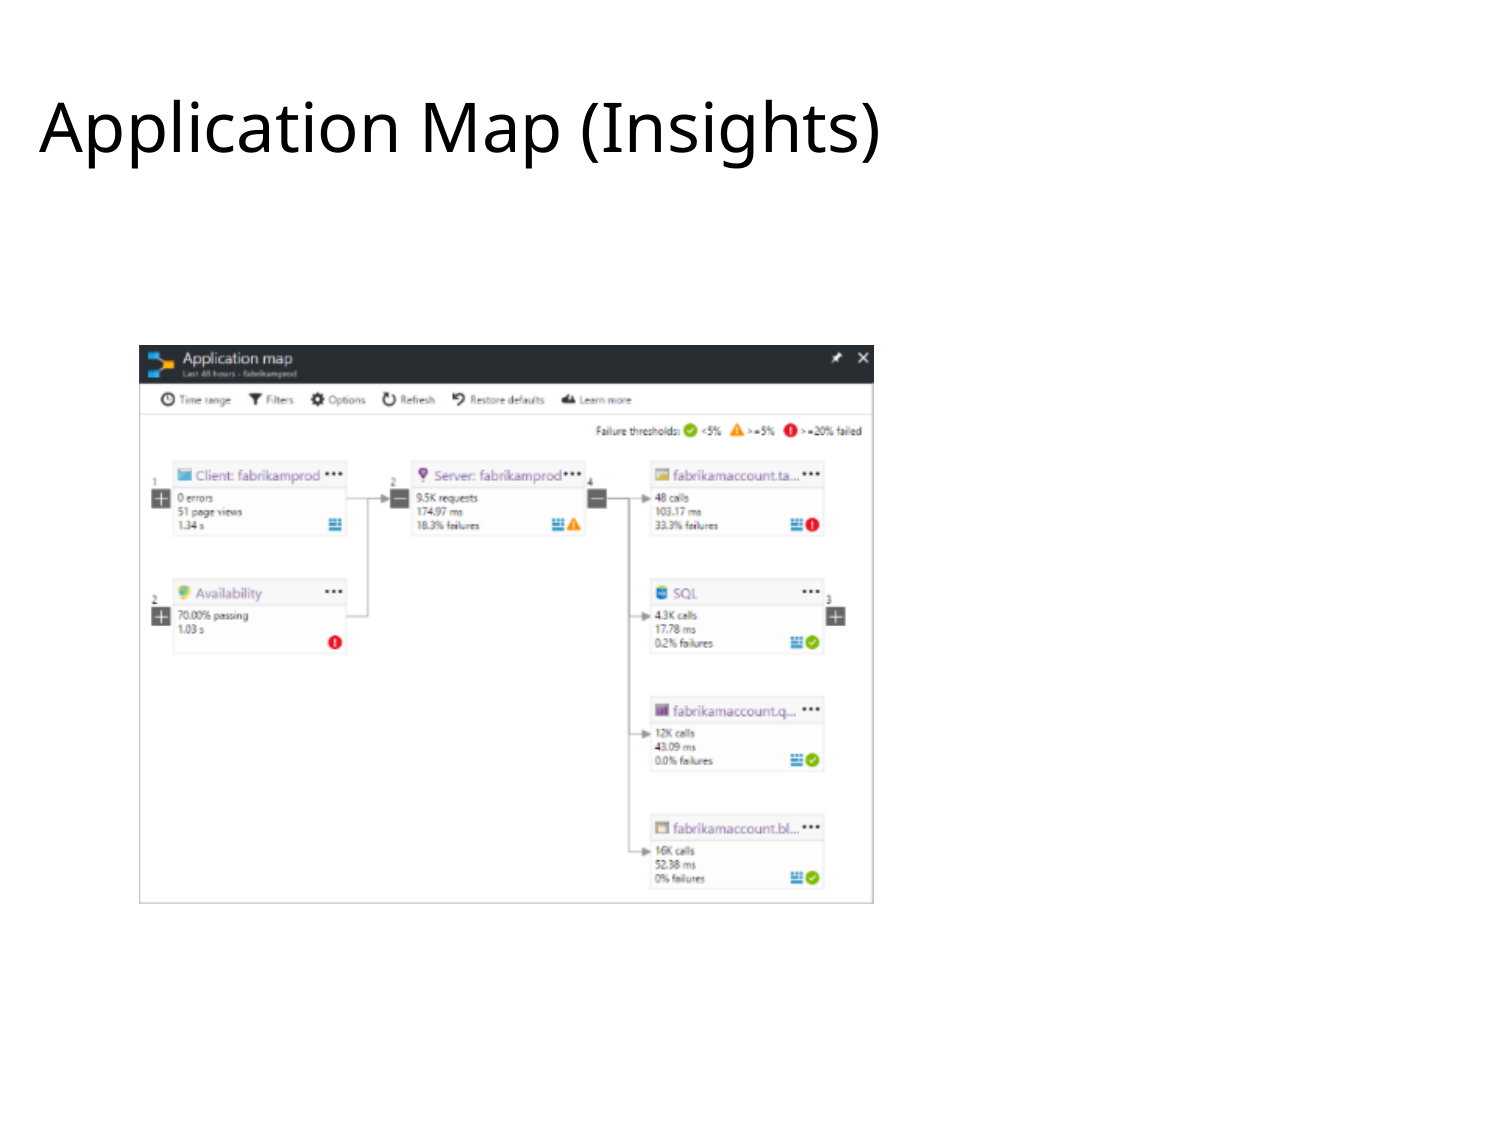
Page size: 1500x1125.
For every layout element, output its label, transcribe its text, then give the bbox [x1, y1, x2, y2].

picture [139, 345, 874, 904]
title Application Map (Insights) [24, 57, 1474, 203]
